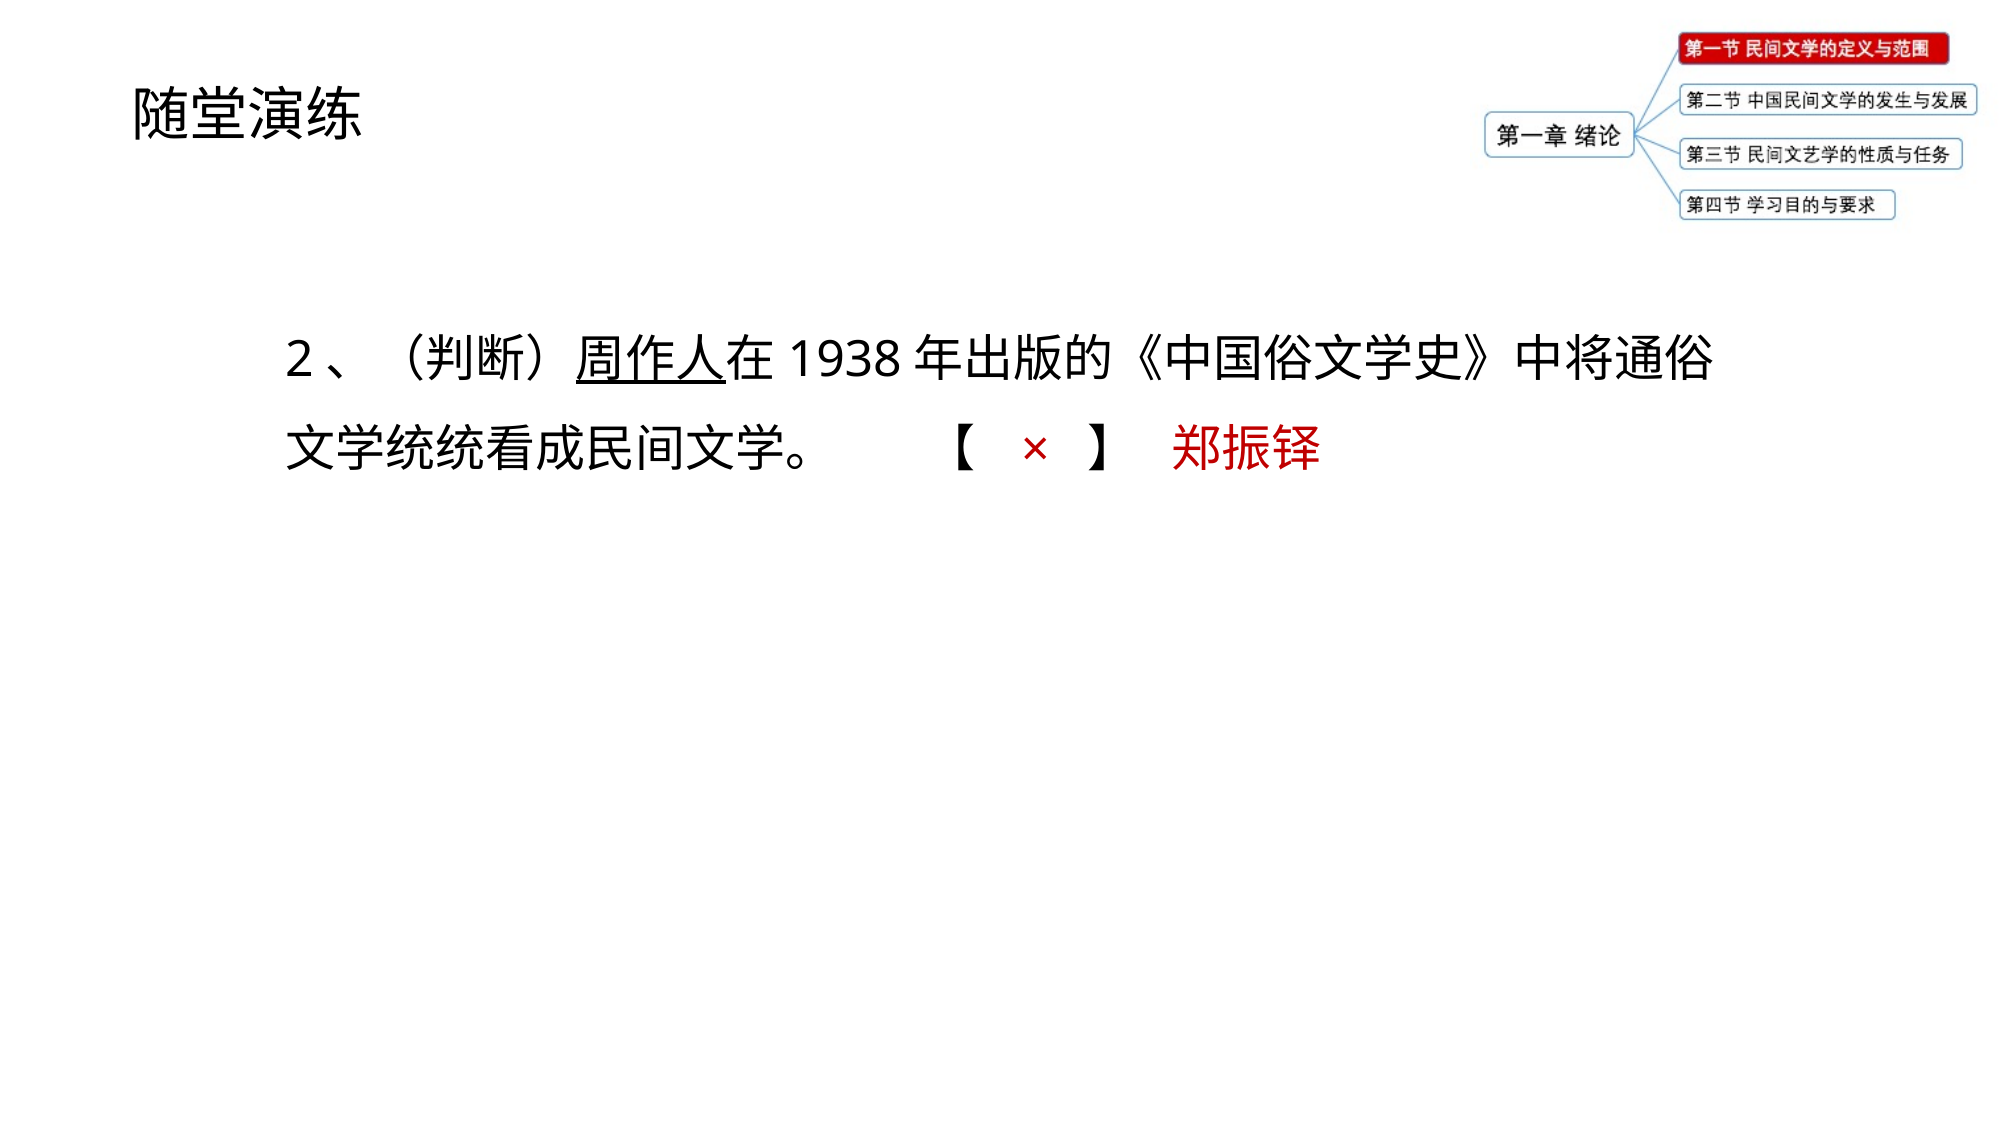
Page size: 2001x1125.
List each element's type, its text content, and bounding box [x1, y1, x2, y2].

picture [1470, 0, 2000, 240]
text_box 2、（判断）周作人在1938年出版的《中国俗文学史》中将通俗文学统统看成民间文学。 【 × 】 郑振铎 [270, 288, 1757, 484]
text_box 随堂演练 [116, 69, 797, 155]
